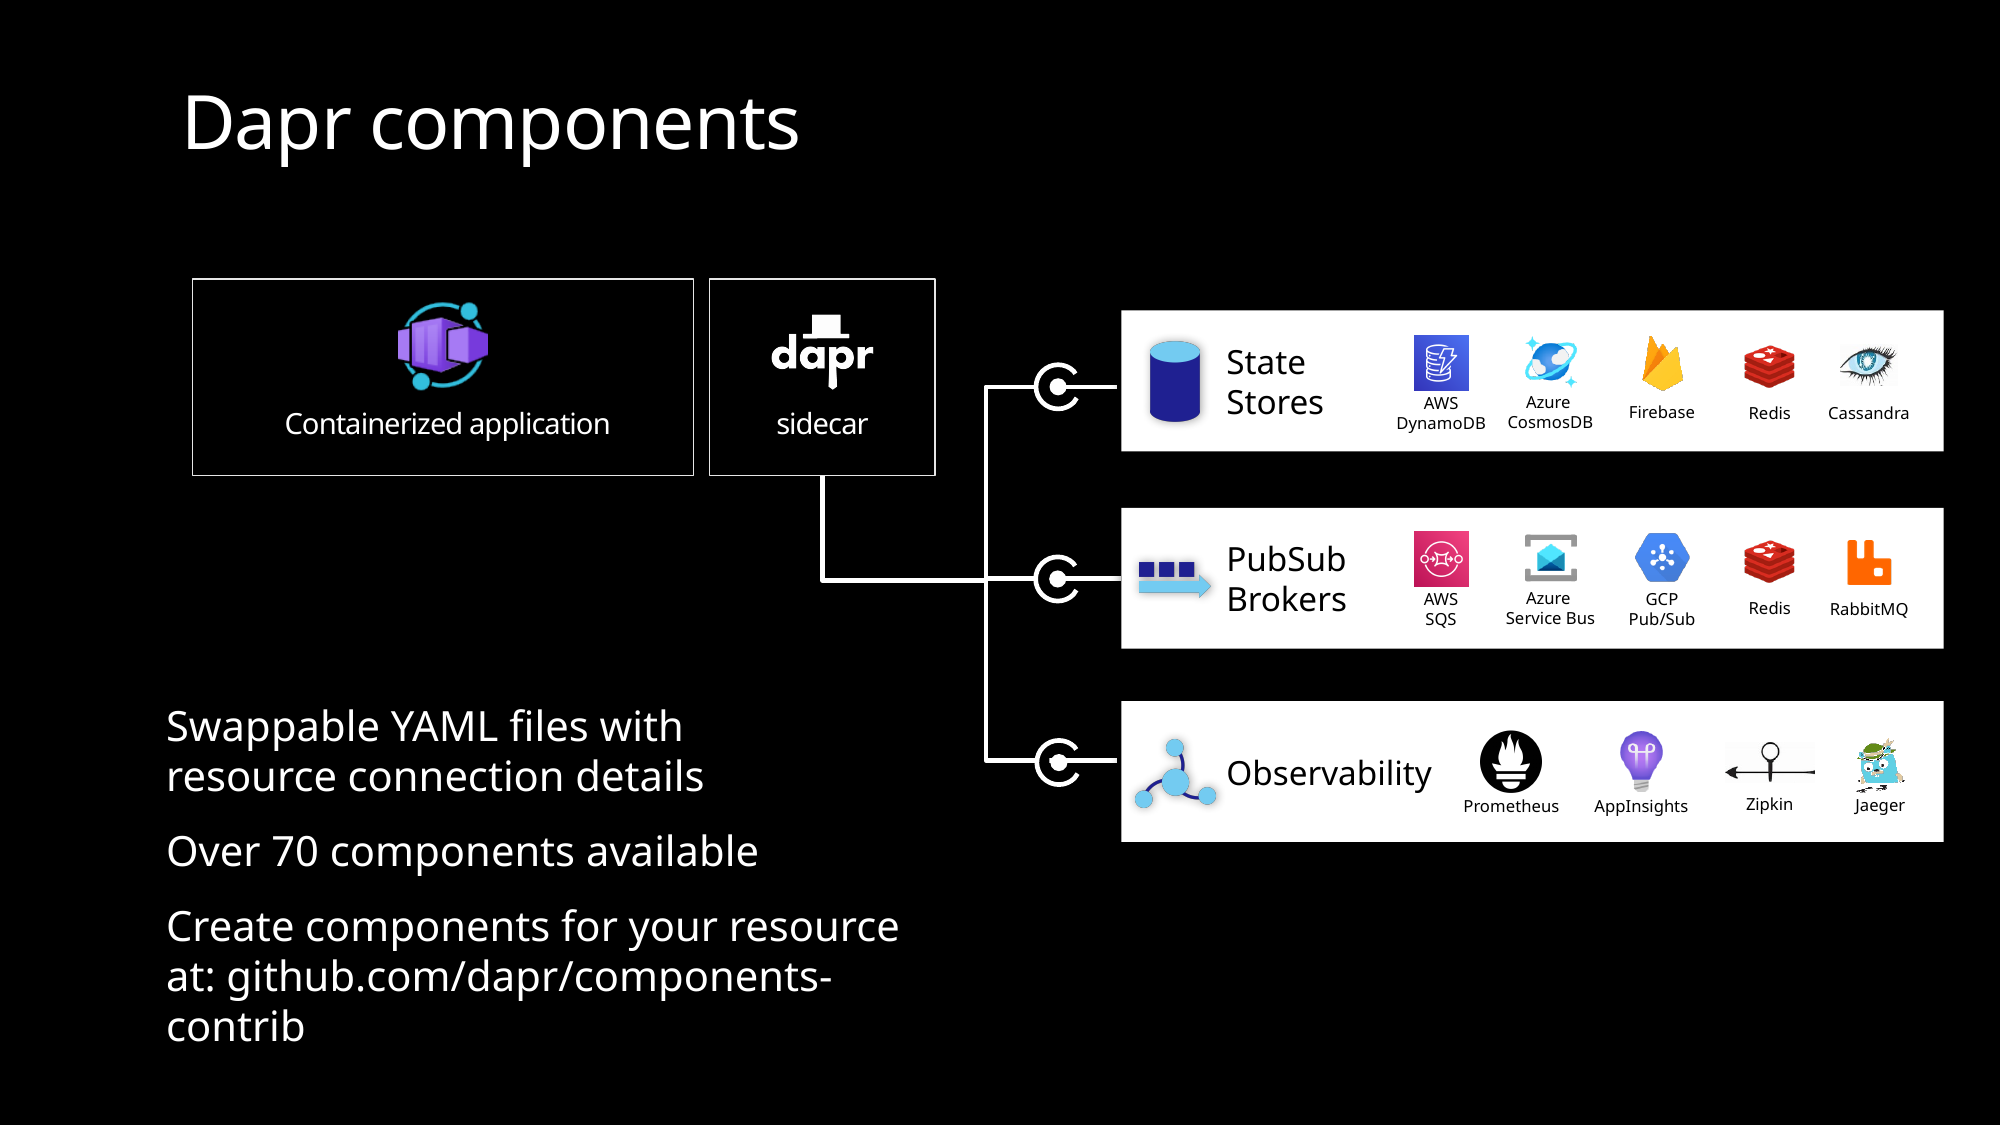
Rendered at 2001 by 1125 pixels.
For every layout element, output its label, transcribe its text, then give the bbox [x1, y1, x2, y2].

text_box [709, 278, 936, 476]
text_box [851, 445, 957, 610]
title Dapr components [181, 75, 2000, 166]
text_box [985, 310, 1944, 1125]
text_box Swappable YAML files with resource connection details Over 70 components available Create components for your resource at: github.com/dapr/components-contrib [166, 699, 947, 1050]
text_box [192, 278, 694, 476]
